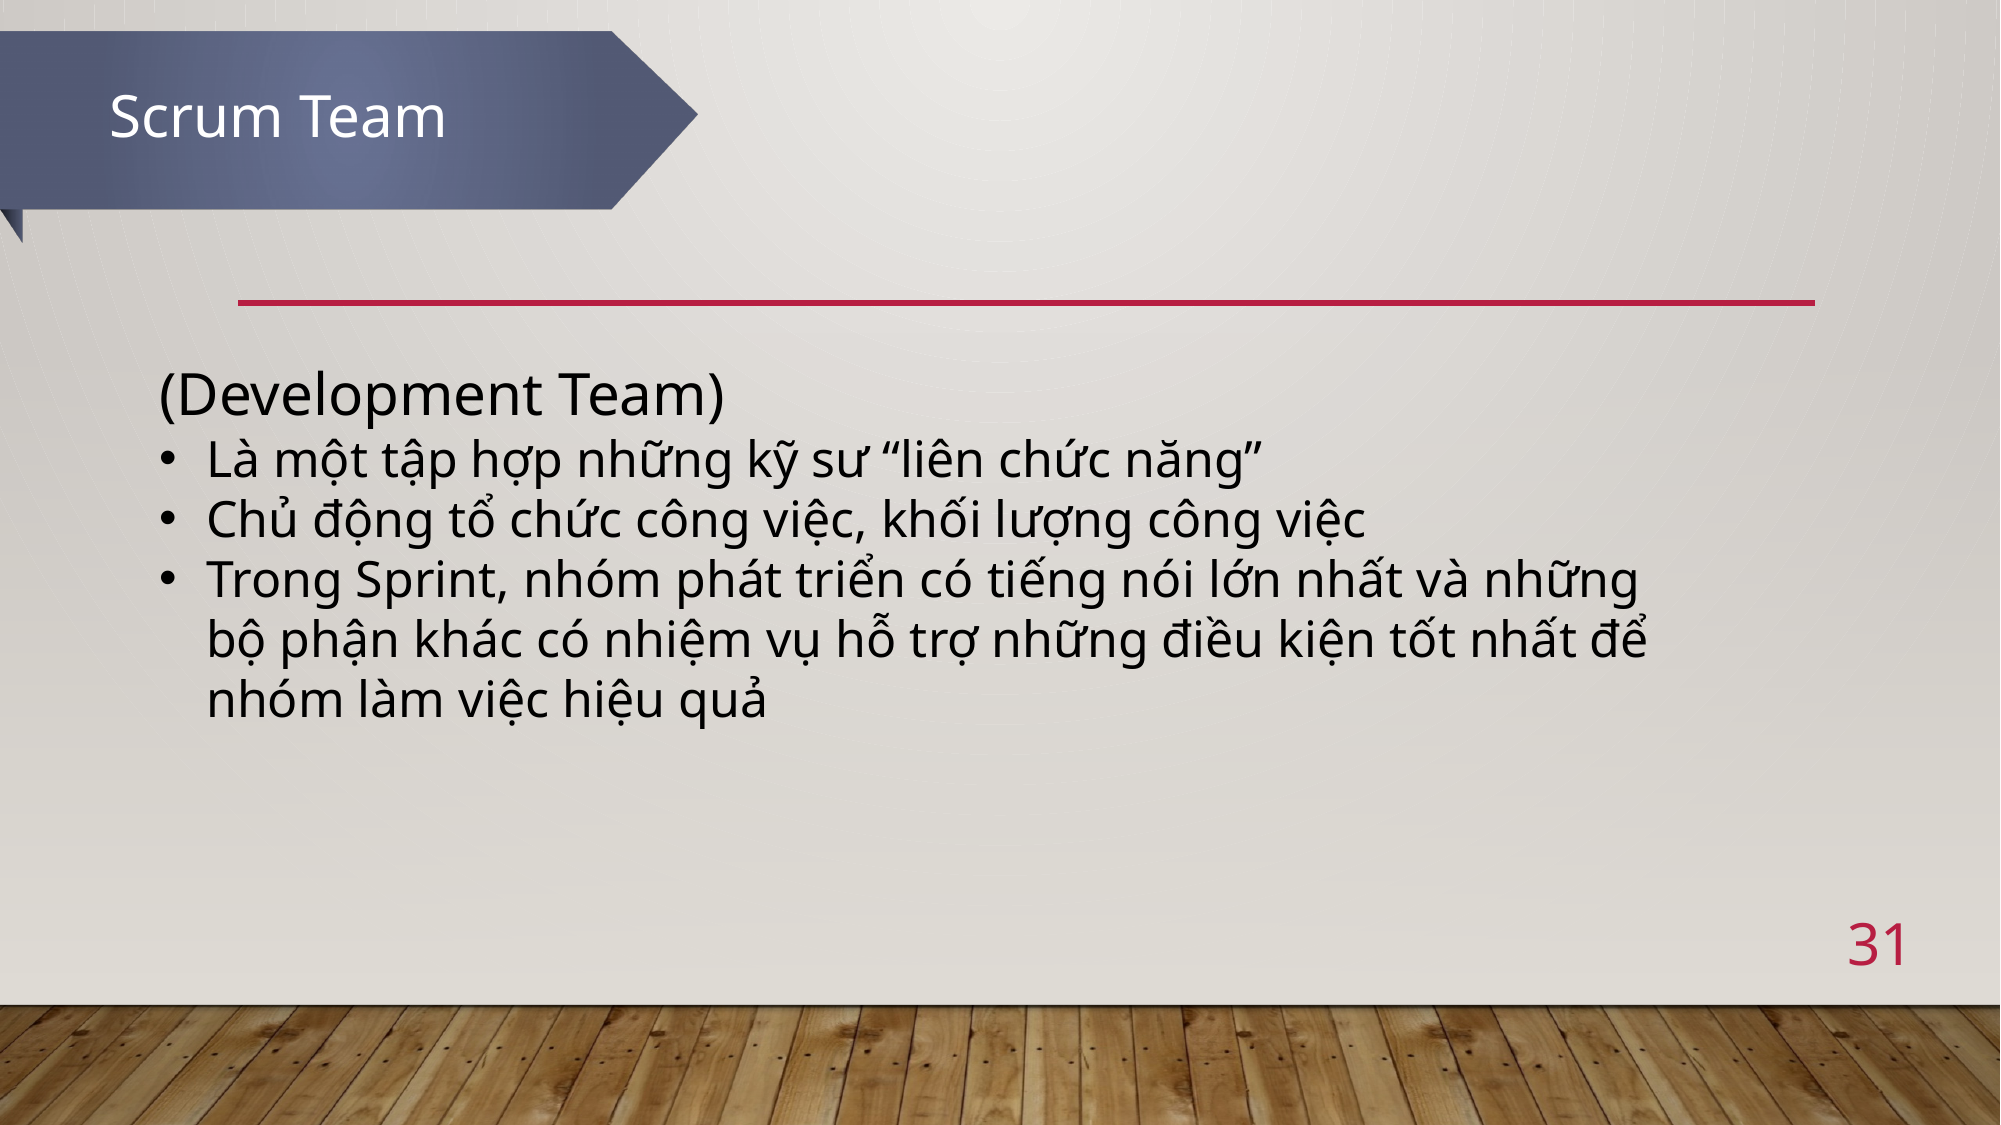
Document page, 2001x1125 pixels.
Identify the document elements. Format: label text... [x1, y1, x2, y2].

text_box (Development Team) Là một tập hợp những kỹ sư “liên chức năng” Chủ động tổ chức công việc, khối lượng công việc Trong Sprint, nhóm phát triển có tiếng nói lớn nhất và những bộ phận khác có nhiệm vụ hỗ trợ những điều kiện tốt nhất để nhóm làm việc hiệu quả [144, 349, 1698, 805]
slide_number 31 [1795, 899, 1929, 983]
picture [0, 1005, 2000, 1125]
picture [0, 31, 698, 243]
